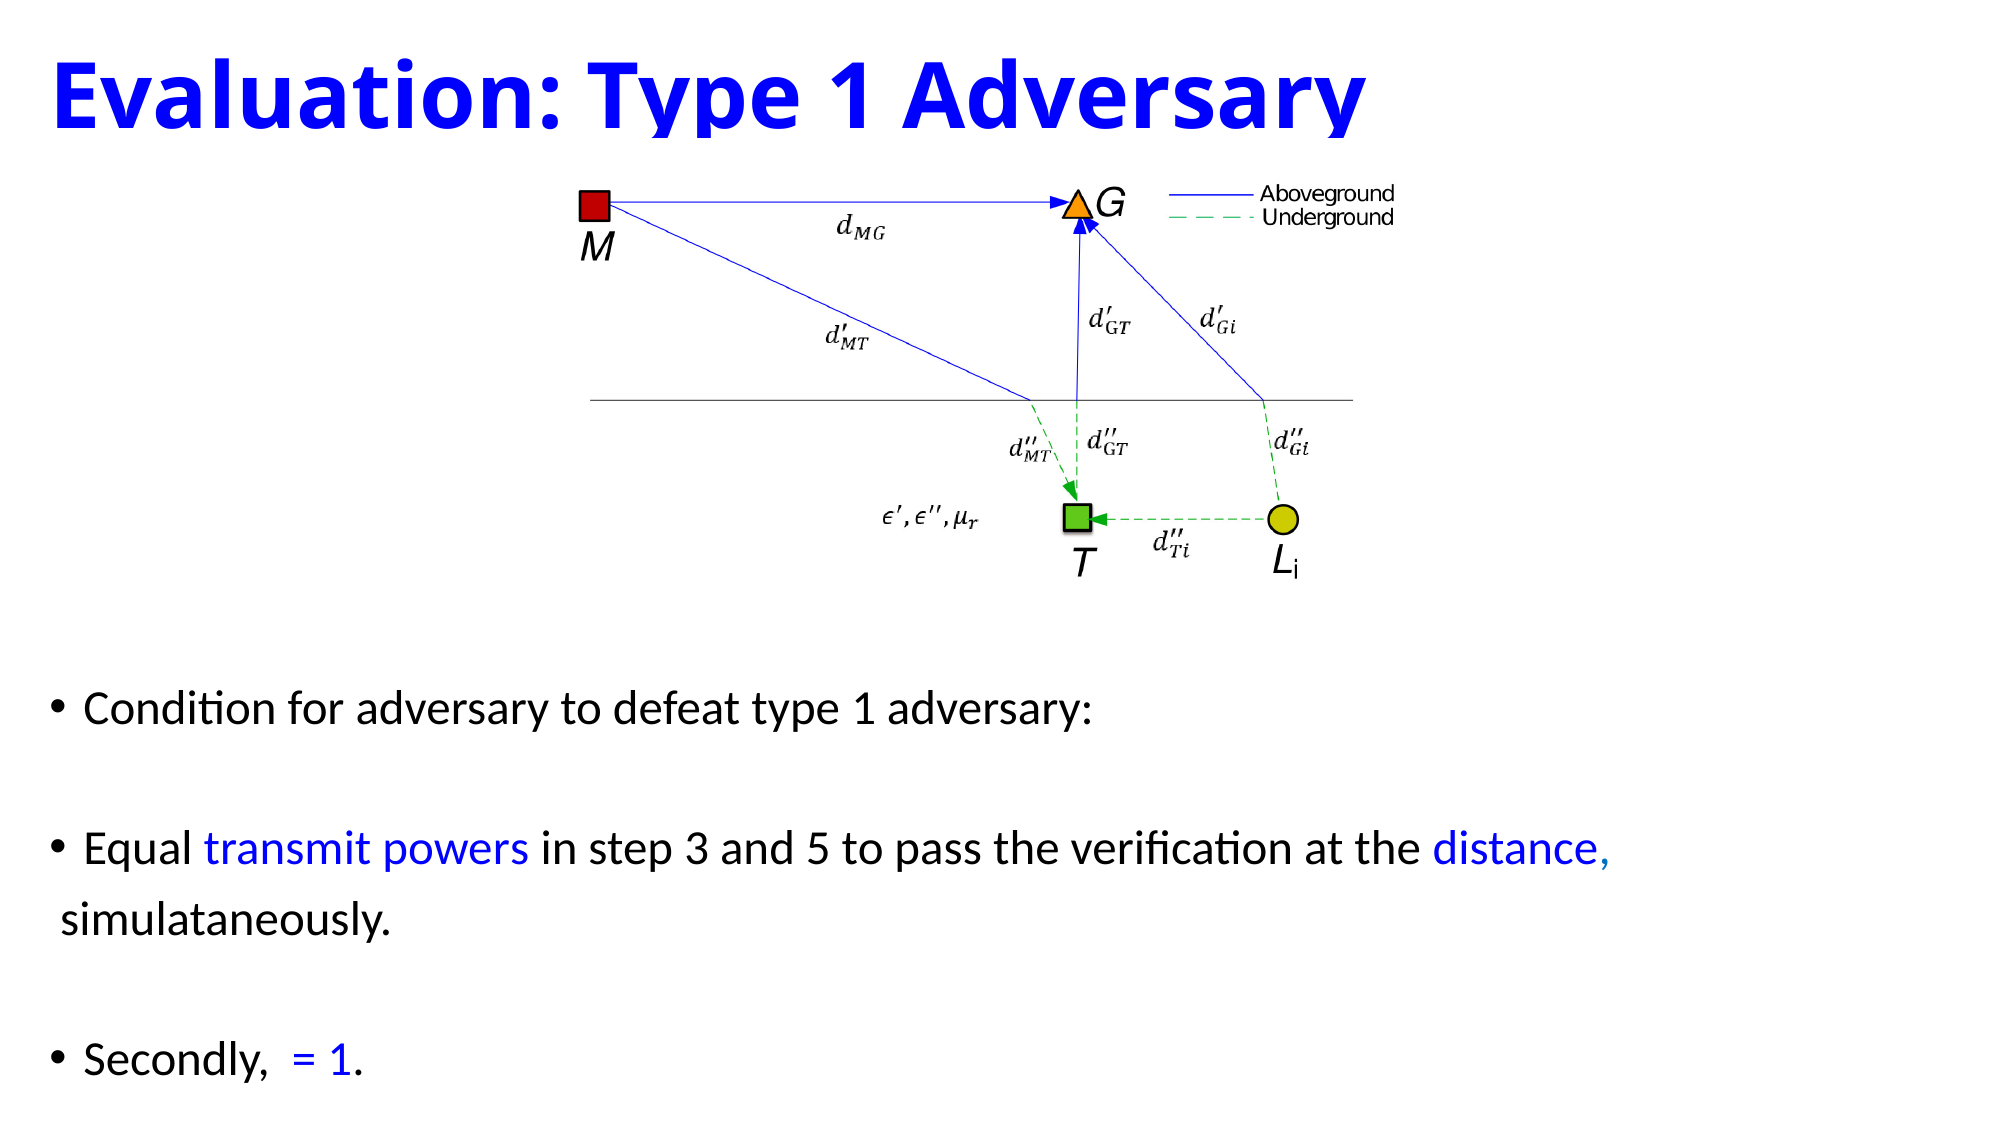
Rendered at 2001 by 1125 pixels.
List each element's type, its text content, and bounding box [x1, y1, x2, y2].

title Evaluation: Type 1 Adversary [34, 21, 1958, 178]
picture [523, 138, 1405, 634]
